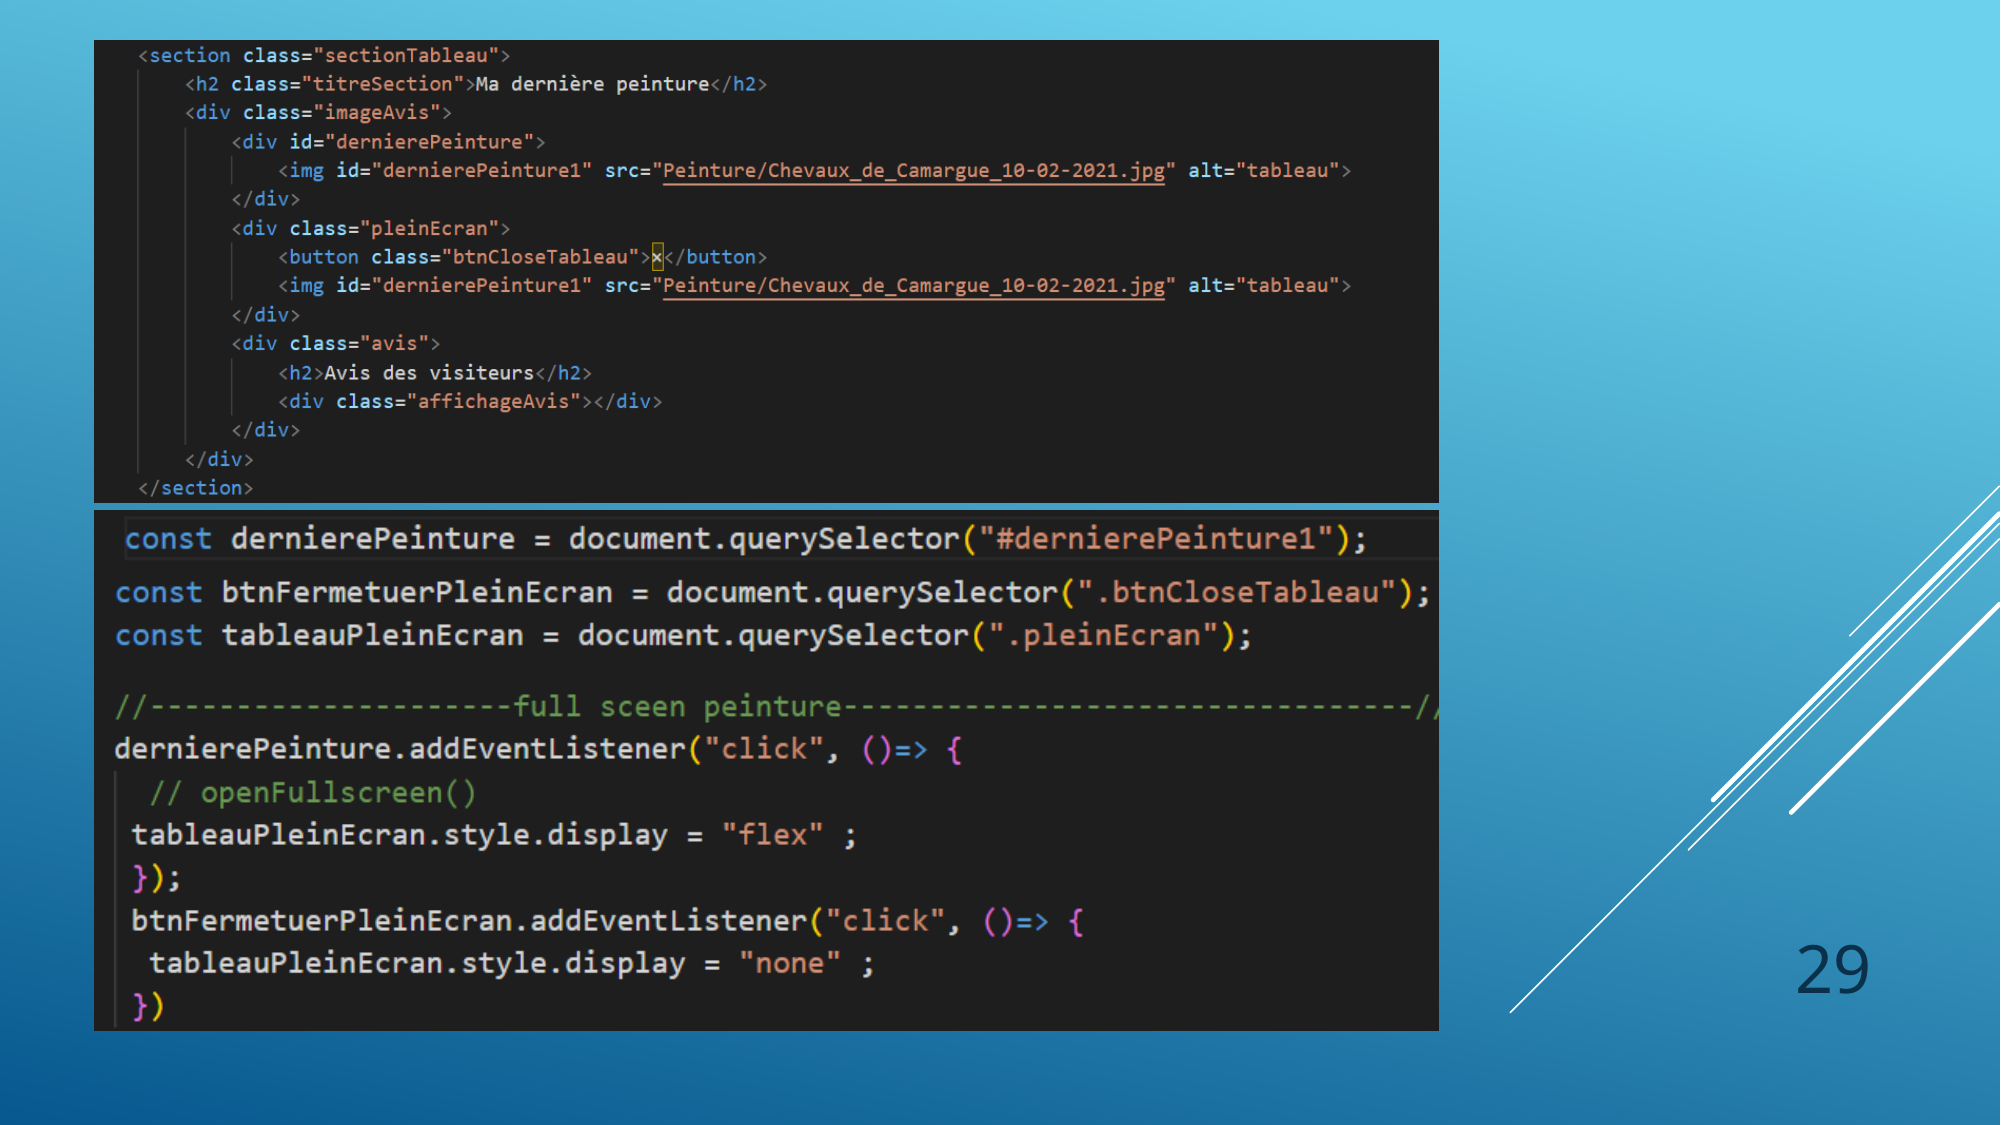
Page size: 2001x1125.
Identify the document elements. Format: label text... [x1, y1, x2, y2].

picture [94, 510, 1439, 1031]
picture [94, 40, 1439, 503]
slide_number 29 [1700, 915, 1888, 1025]
